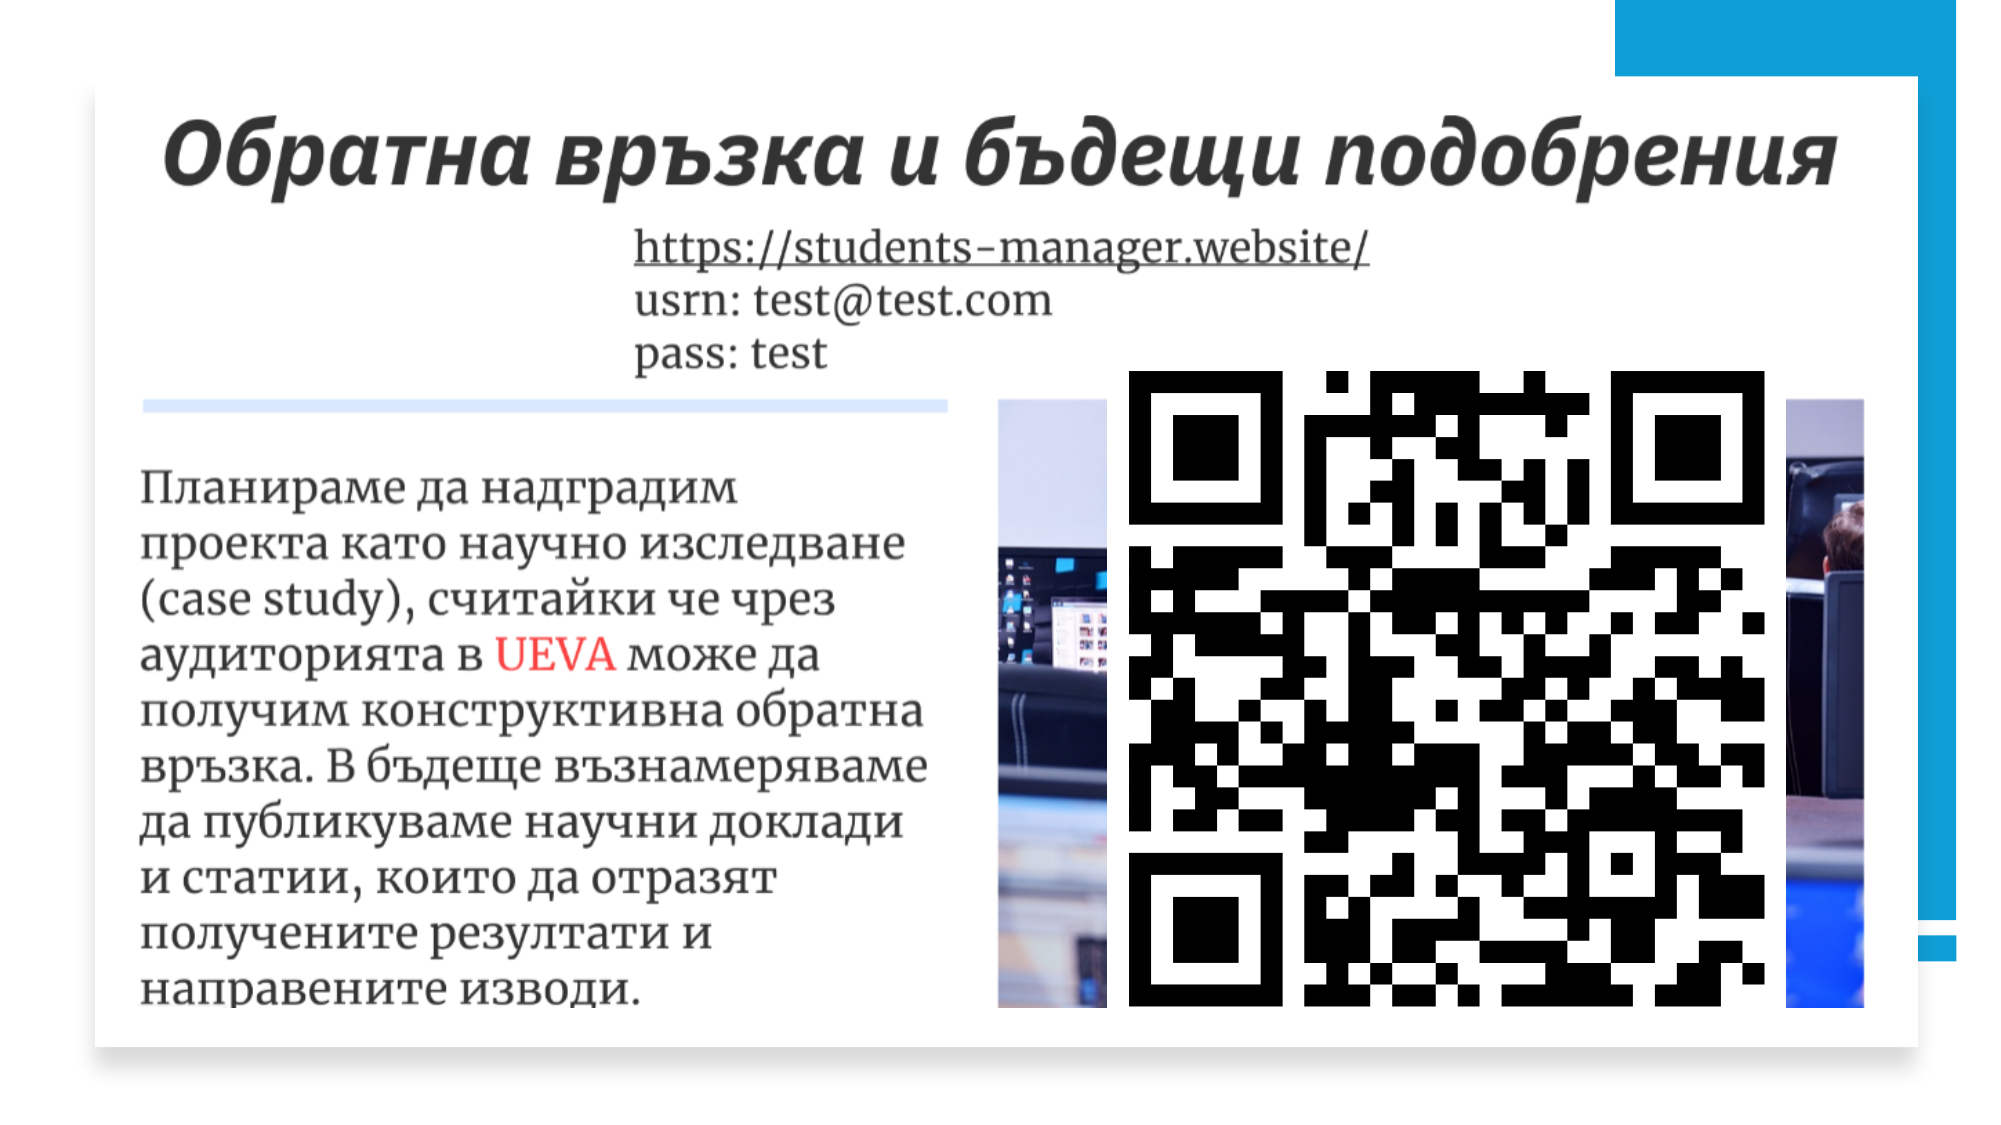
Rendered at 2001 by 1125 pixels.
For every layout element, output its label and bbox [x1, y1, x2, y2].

text_box [0, 0, 2000, 1125]
text_box [1882, 309, 2000, 652]
picture [136, 115, 1882, 1029]
text_box [93, 75, 1919, 1049]
